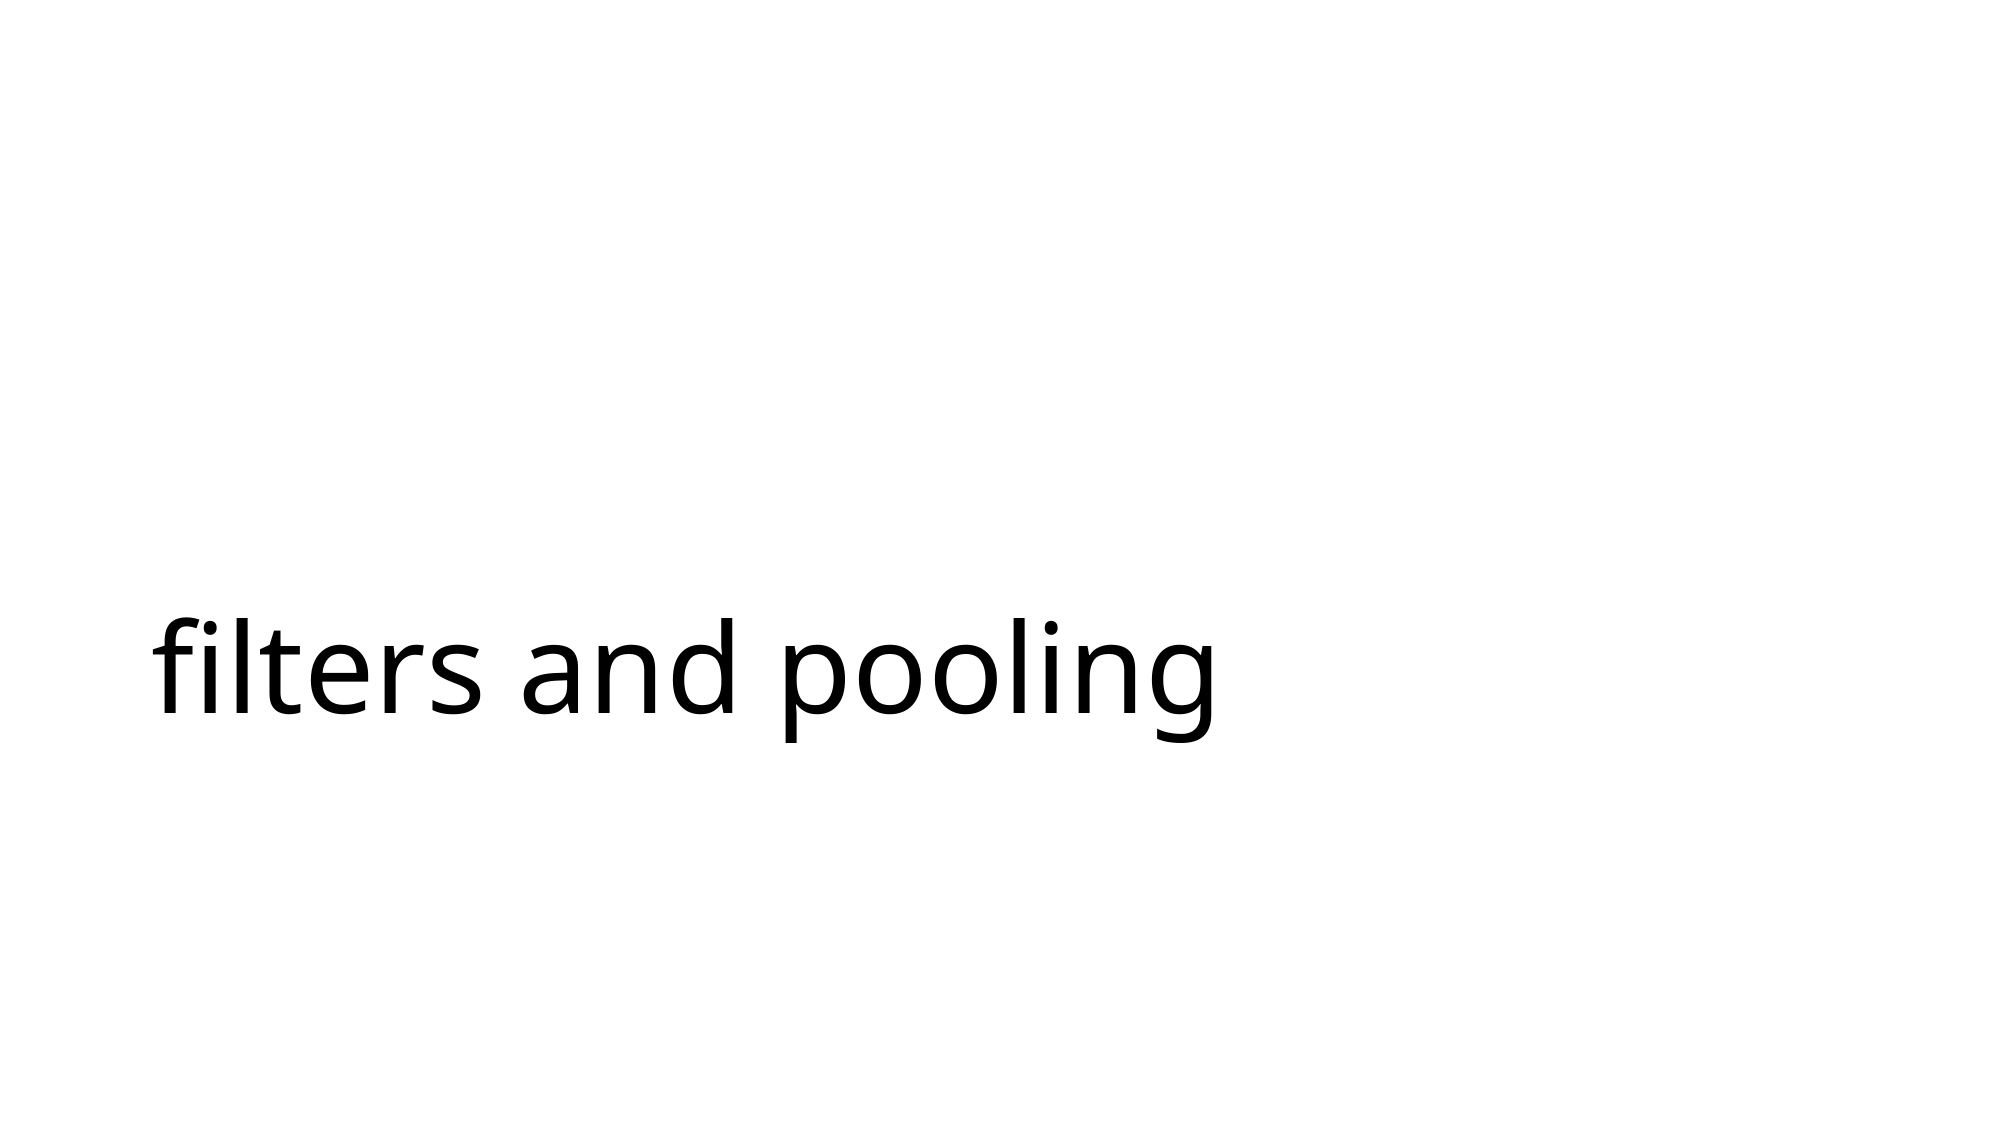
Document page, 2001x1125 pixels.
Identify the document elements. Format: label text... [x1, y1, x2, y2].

title filters and pooling [136, 280, 1862, 749]
